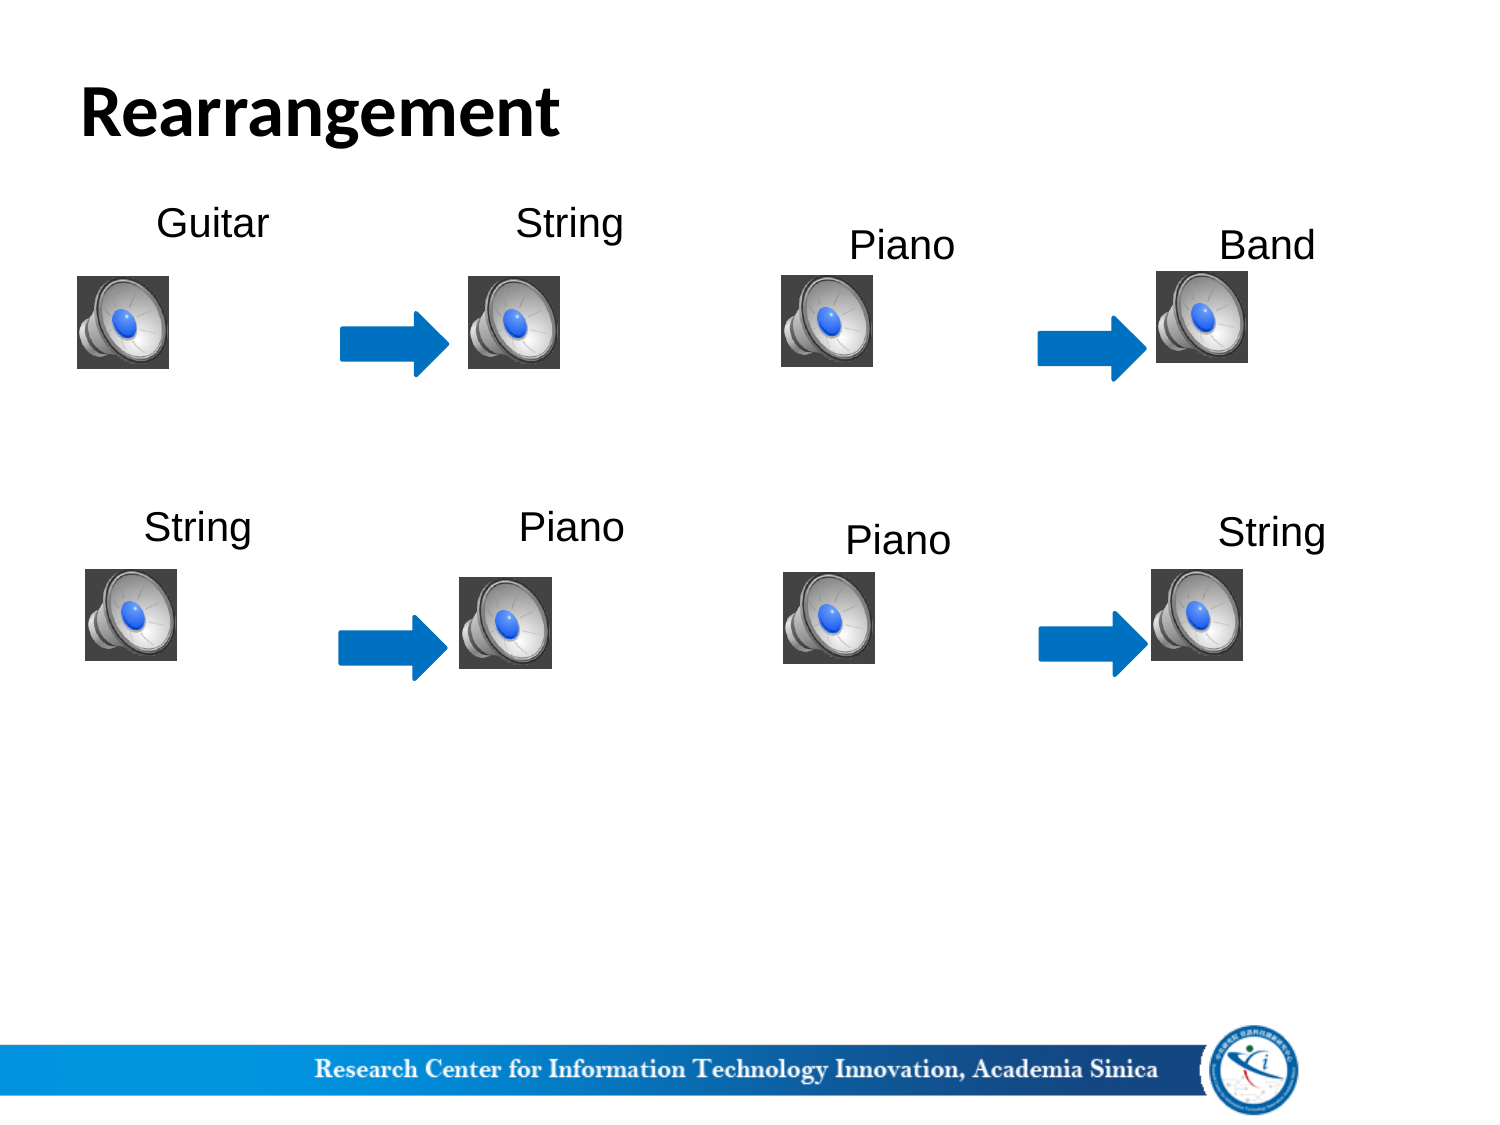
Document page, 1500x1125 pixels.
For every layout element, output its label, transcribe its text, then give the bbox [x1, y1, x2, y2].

picture [458, 576, 553, 671]
text_box String [507, 188, 633, 254]
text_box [836, 496, 1336, 676]
picture [75, 275, 171, 370]
text_box [1039, 317, 1145, 380]
text_box Piano [511, 492, 634, 558]
text_box String [136, 492, 261, 558]
text_box Guitar [148, 188, 278, 254]
picture [780, 273, 875, 368]
title Rearrangement [64, 30, 1436, 182]
text_box [342, 313, 448, 376]
picture [466, 275, 561, 370]
picture [0, 1020, 1329, 1125]
picture [1154, 269, 1249, 364]
text_box Piano [841, 210, 964, 275]
text_box Band [1211, 210, 1324, 275]
picture [781, 570, 836, 665]
picture [84, 567, 179, 663]
text_box [340, 616, 446, 680]
